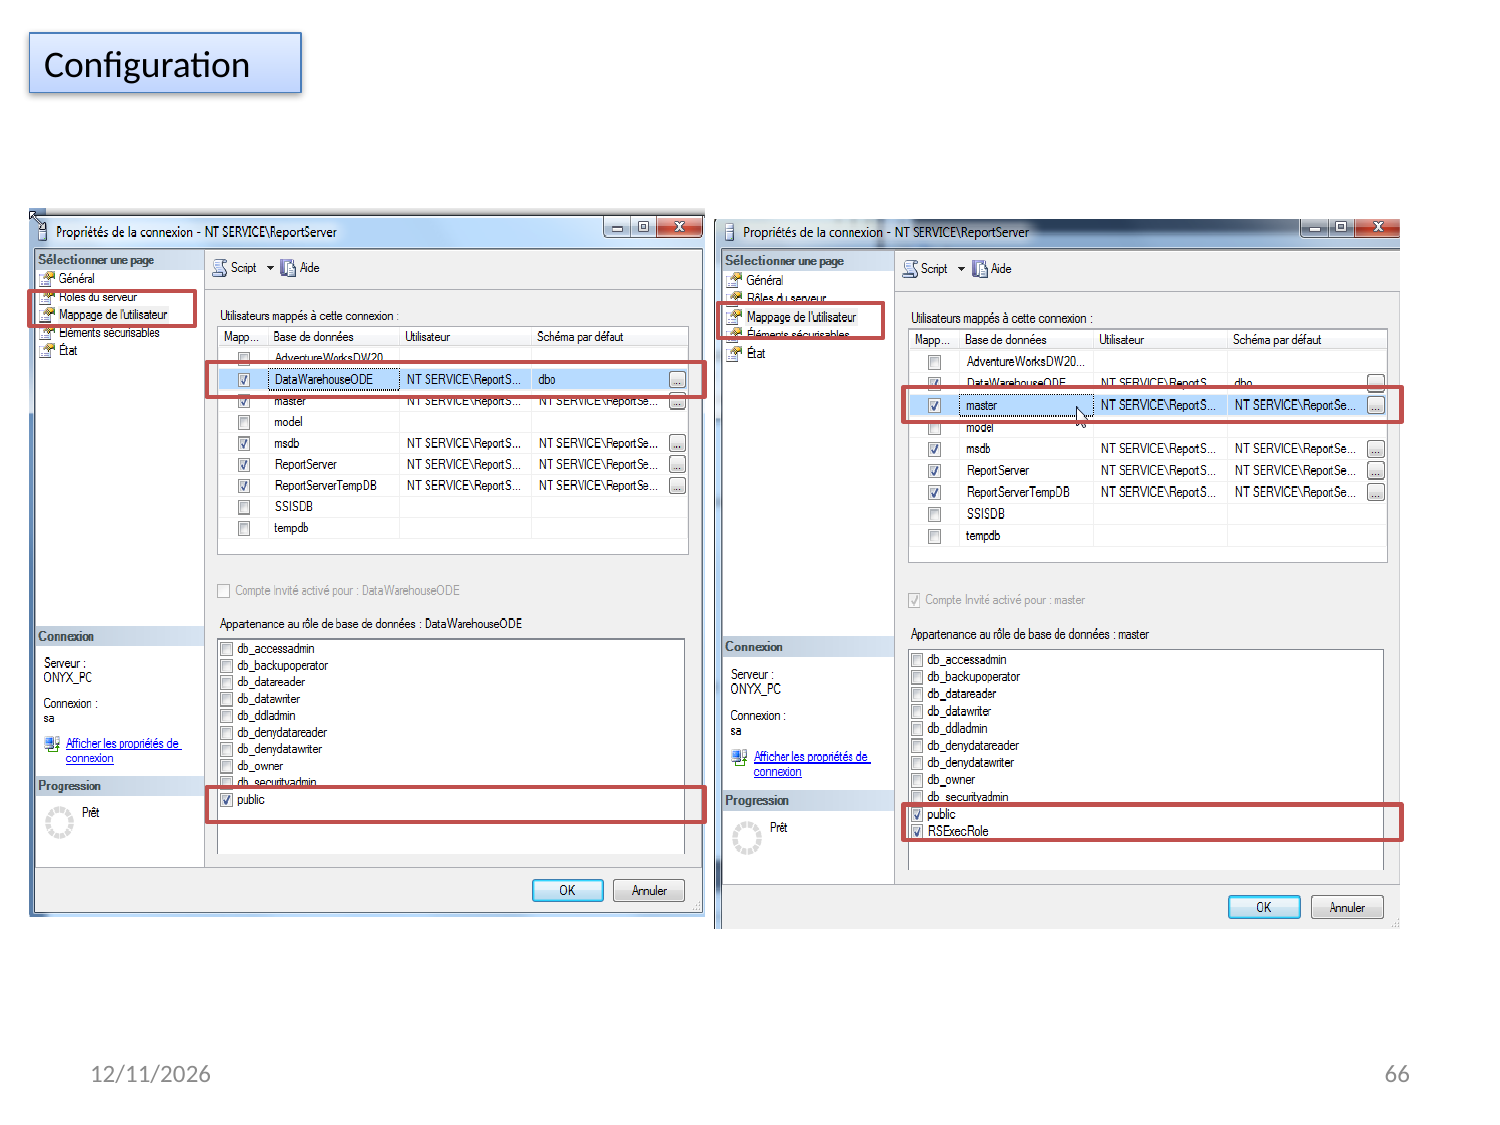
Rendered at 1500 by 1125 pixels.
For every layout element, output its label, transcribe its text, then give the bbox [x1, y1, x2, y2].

picture [714, 219, 1400, 929]
text_box Configuration [29, 32, 302, 93]
picture [29, 207, 705, 918]
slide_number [75, 1042, 425, 1103]
slide_number 66 [1074, 1042, 1425, 1103]
